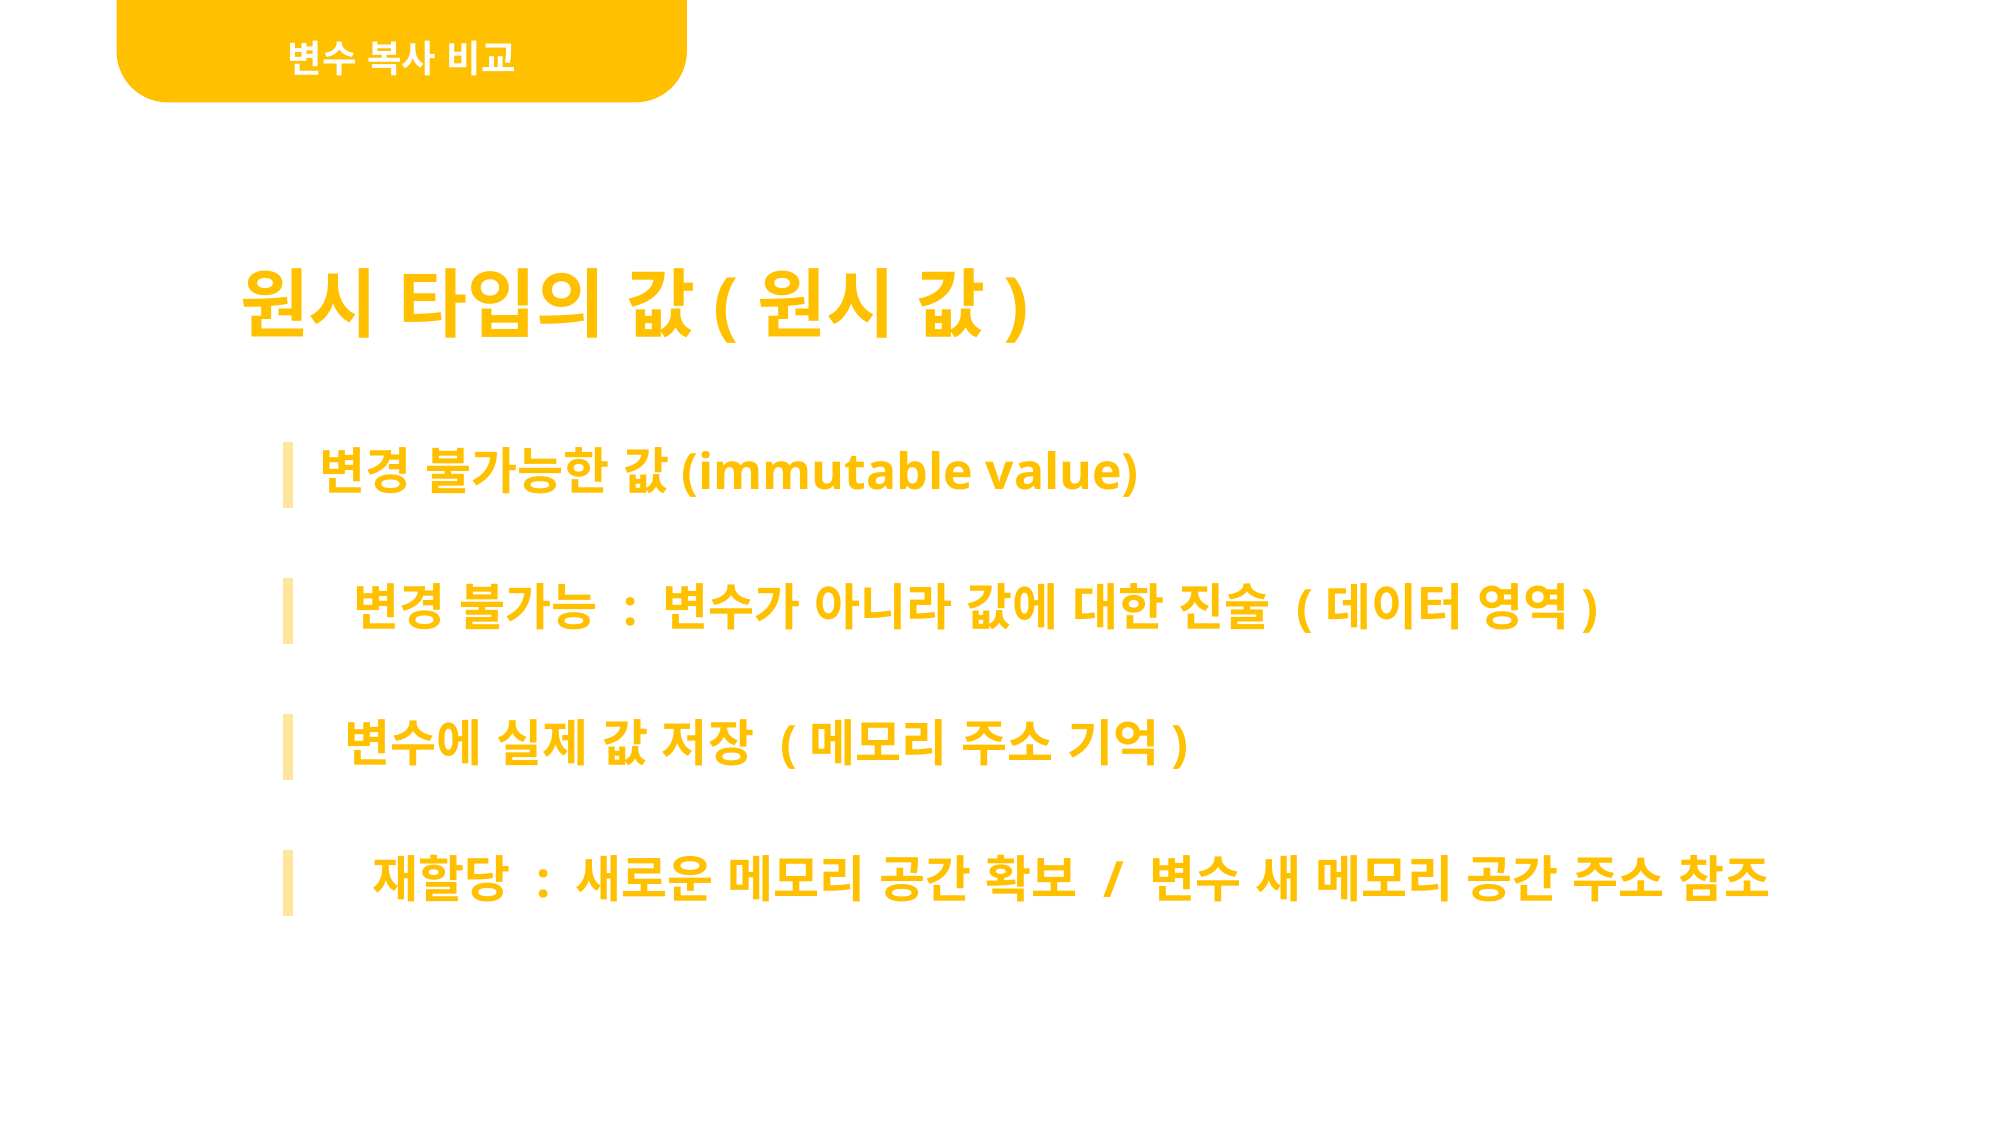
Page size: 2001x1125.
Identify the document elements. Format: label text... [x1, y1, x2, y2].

text_box 변수 복사 비교 [115, 0, 688, 104]
text_box 원시 타입의 값(원시 값) [225, 249, 1044, 354]
text_box 변경 불가능한 값(immutable value) [304, 432, 1155, 507]
text_box 재할당 : 새로운 메모리 공간 확보 / 변수 새 메모리 공간 주소 참조 [357, 840, 1787, 916]
text_box 변경 불가능 : 변수가 아니라 값에 대한 진술 (데이터 영역) [338, 568, 1614, 643]
text_box 변수에 실제 값 저장 (메모리 주소 기억) [329, 704, 1204, 779]
